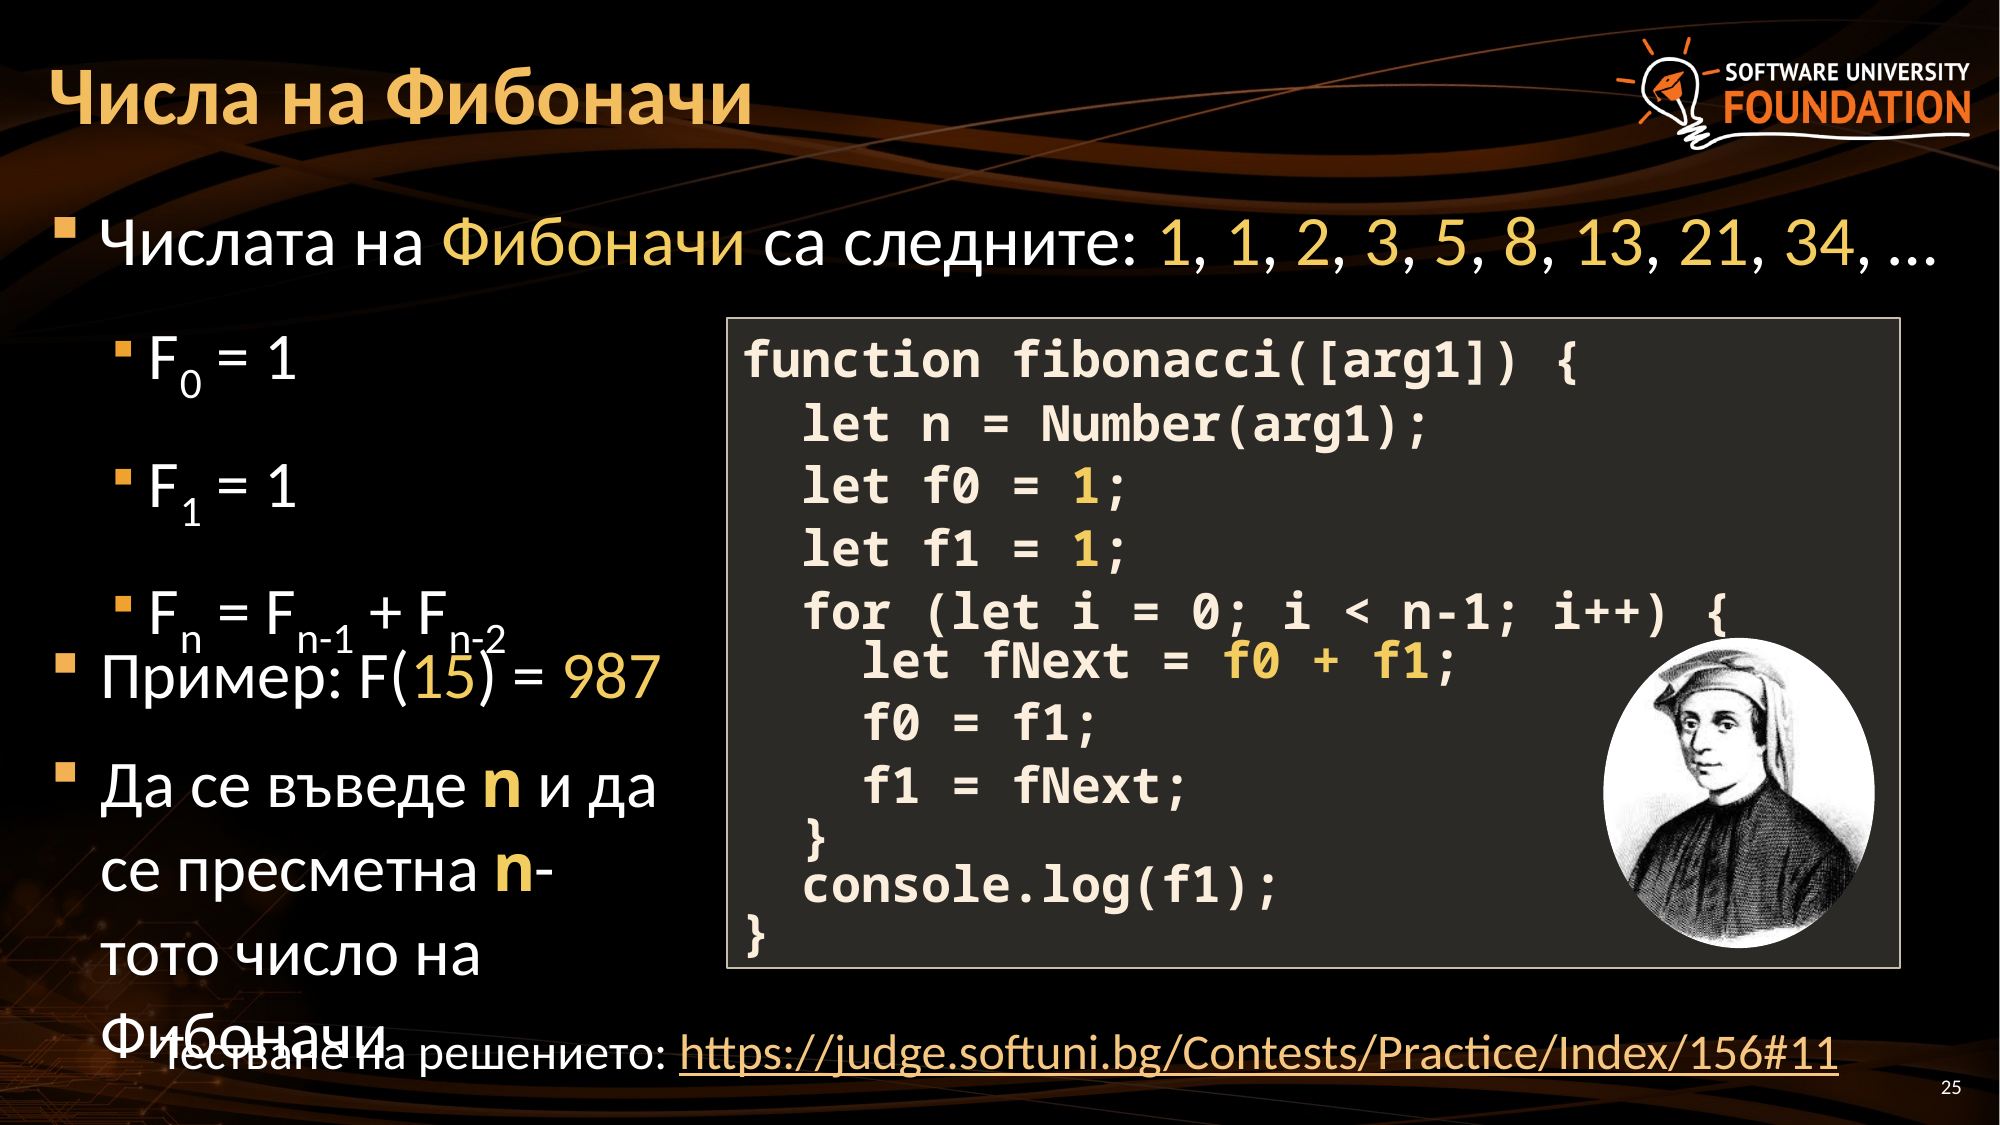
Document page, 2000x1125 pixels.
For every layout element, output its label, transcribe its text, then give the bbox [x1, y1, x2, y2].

title Числа на Фибоначи [30, 6, 1602, 189]
picture [0, 0, 2000, 1125]
text_box Тестване на решението: https://judge.softuni.bg/Contests/Practice/Index/156#11 [124, 1012, 1875, 1088]
text_box Пример: F(15) = 987 Да се въведе n и да се пресметна n-тото число на Фибоначи [35, 620, 688, 1080]
text_box function fibonacci([arg1]) { let n = Number(arg1); let f0 = 1; let f1 = 1; for (let i = 0; i < n-1; i++) { let fNext = f0 + f1; f0 = f1; f1 = fNext; } console.log(f1); } [727, 317, 1900, 968]
list Числата на Фибоначи са следните: 1, 1, 2, 3, 5, 8, 13, 21, 34, … F0 = 1 F1 = 1 Fn = Fn-1 + Fn-2 [31, 188, 1968, 1103]
